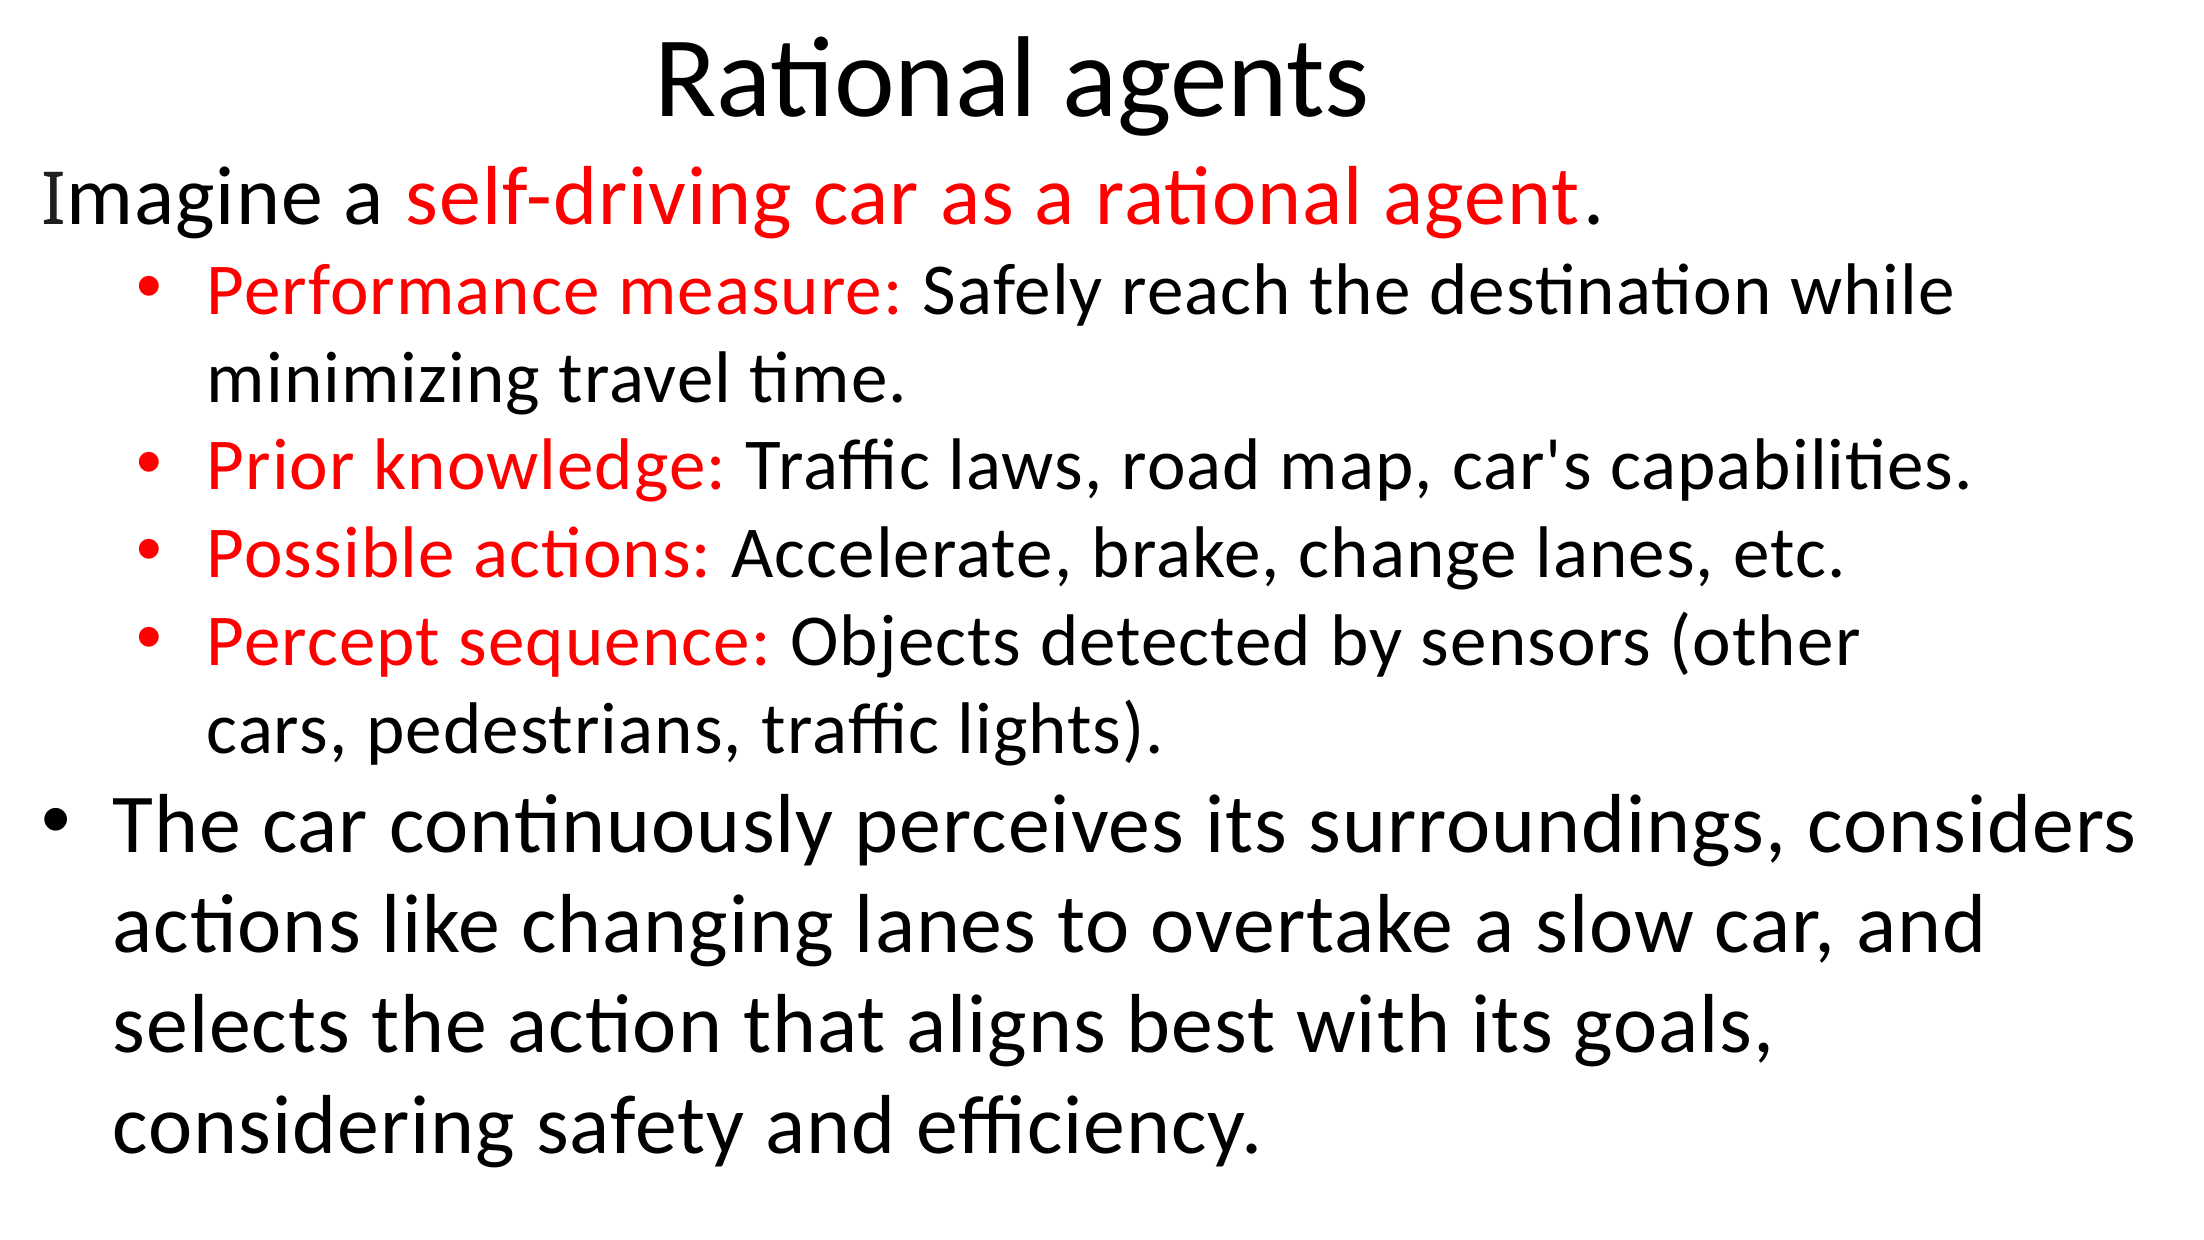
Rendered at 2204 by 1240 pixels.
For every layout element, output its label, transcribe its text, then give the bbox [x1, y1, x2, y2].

text_box Imagine a self-driving car as a rational agent. Performance measure: Safely reach the destination while minimizing travel time. Prior knowledge: Traffic laws, road map, car's capabilities. Possible actions: Accelerate, brake, change lanes, etc. Percept sequence: Objects detected by sensors (other cars, pedestrians, traffic lights). The car continuously perceives its surroundings, considers actions like changing lanes to overtake a slow car, and selects the action that aligns best with its goals, considering safety and efficiency. [39, 140, 2177, 1171]
title Rational agents [651, 1, 1378, 140]
